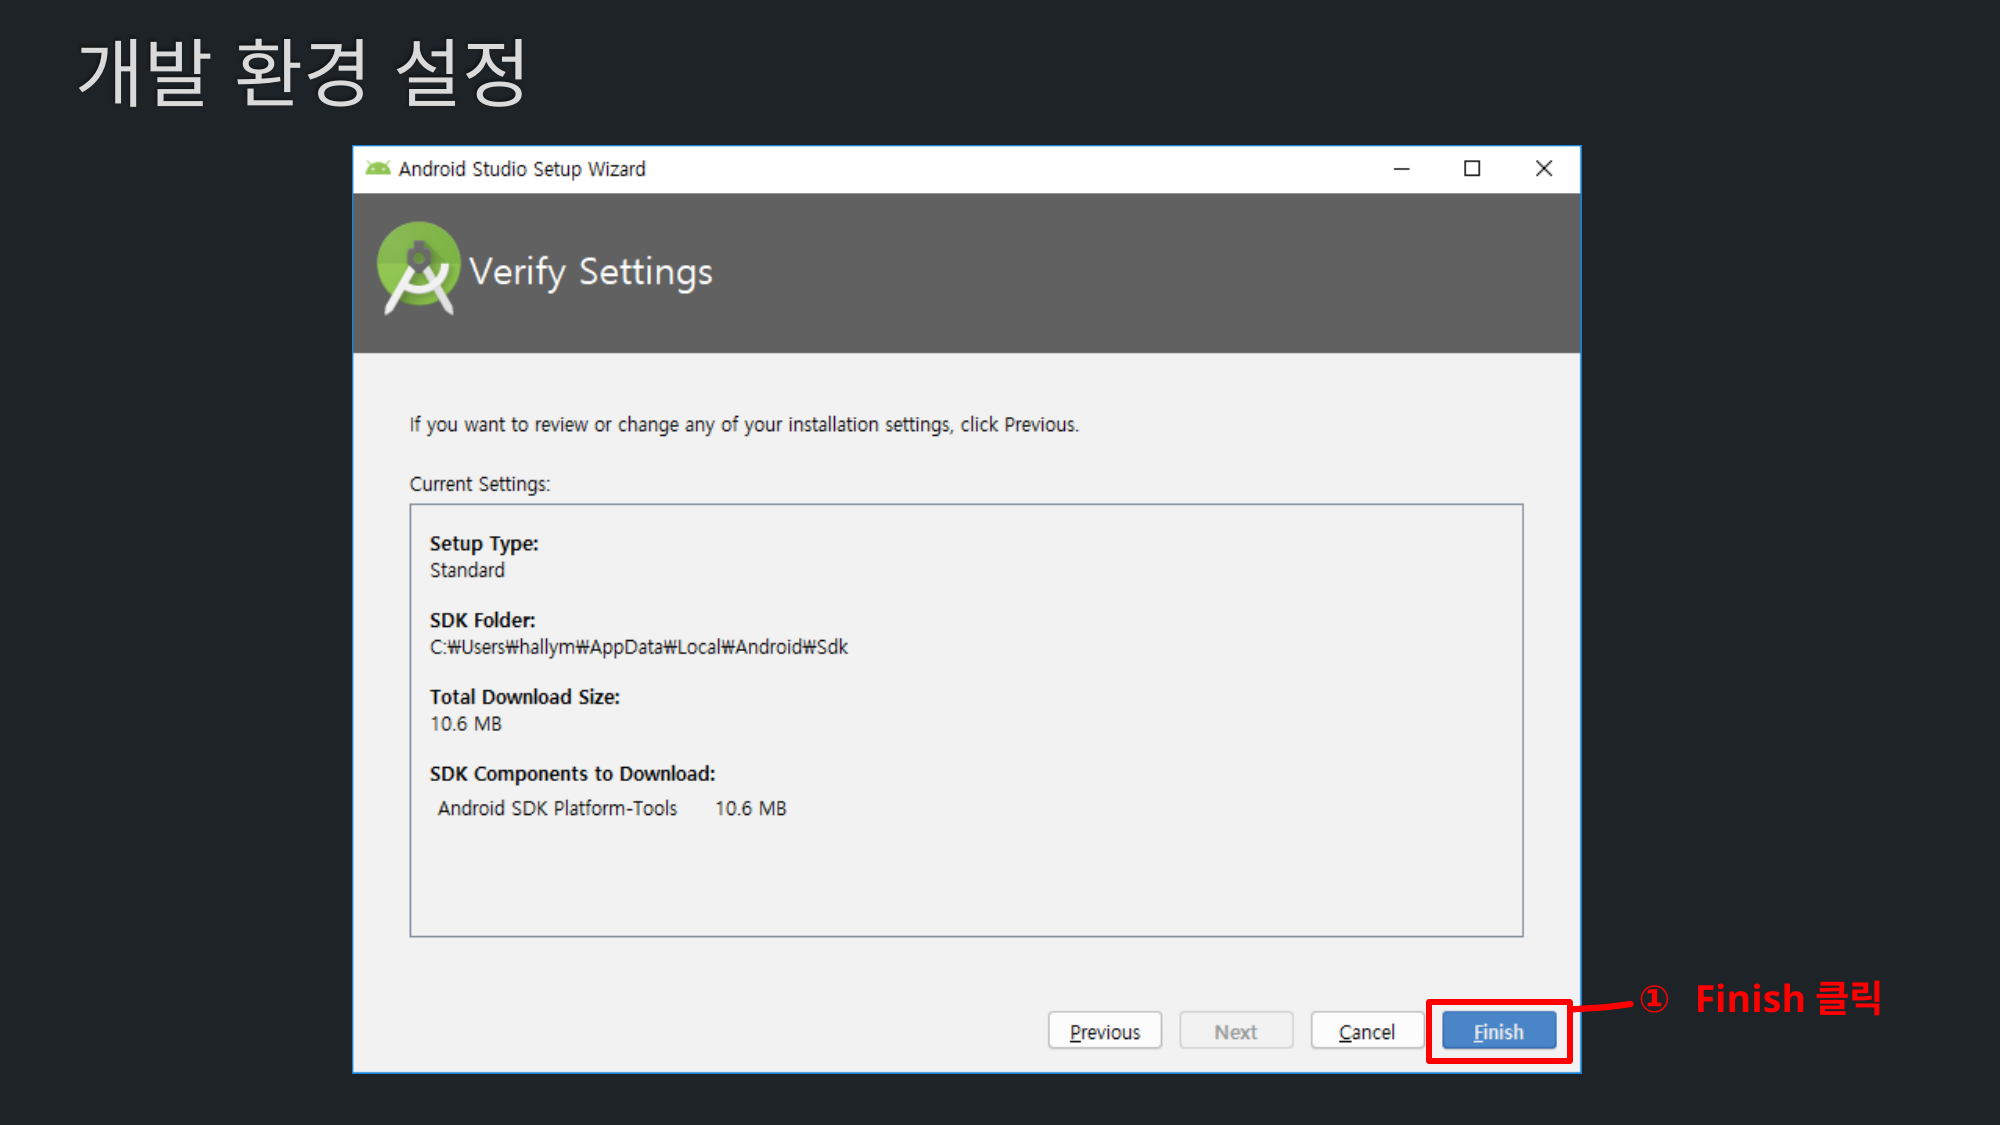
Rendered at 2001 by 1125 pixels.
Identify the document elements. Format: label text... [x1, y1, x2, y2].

text_box Finish클릭 [1623, 967, 1900, 1028]
picture [351, 145, 1583, 1074]
title 개발 환경 설정 [0, 0, 608, 143]
text_box [1589, 1003, 1623, 1010]
